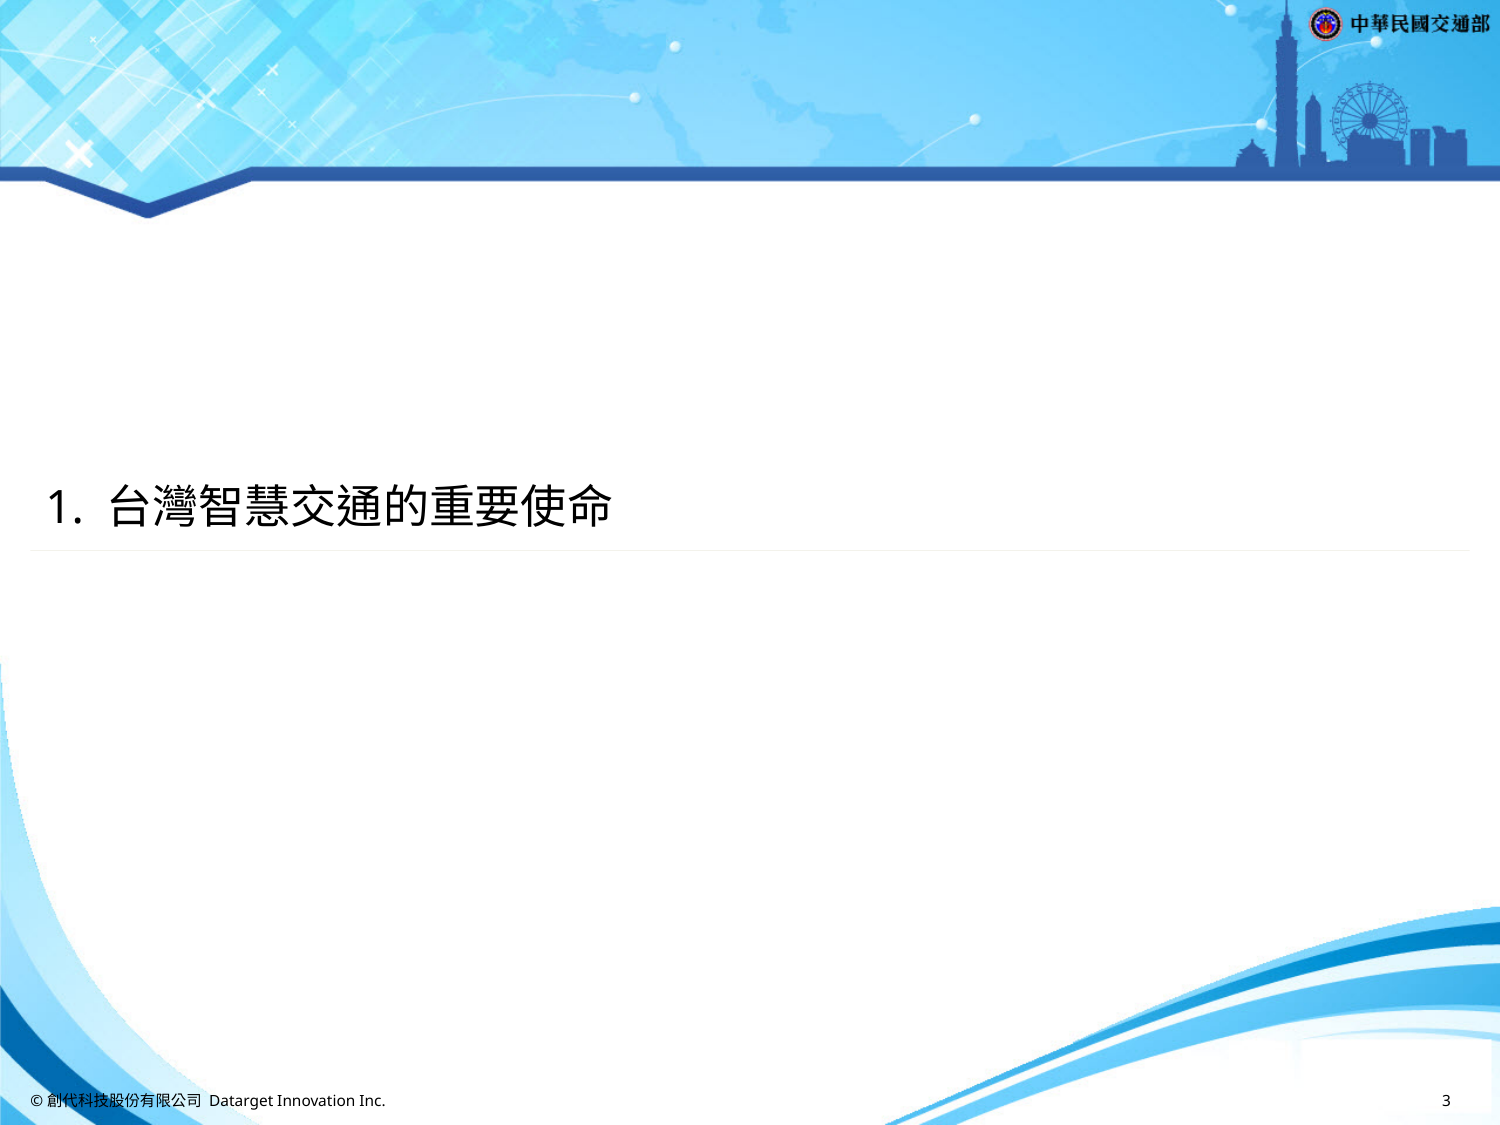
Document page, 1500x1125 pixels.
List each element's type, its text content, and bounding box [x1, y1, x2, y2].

picture [0, 0, 1500, 1125]
title 1. 台灣智慧交通的重要使命 [30, 469, 1470, 541]
